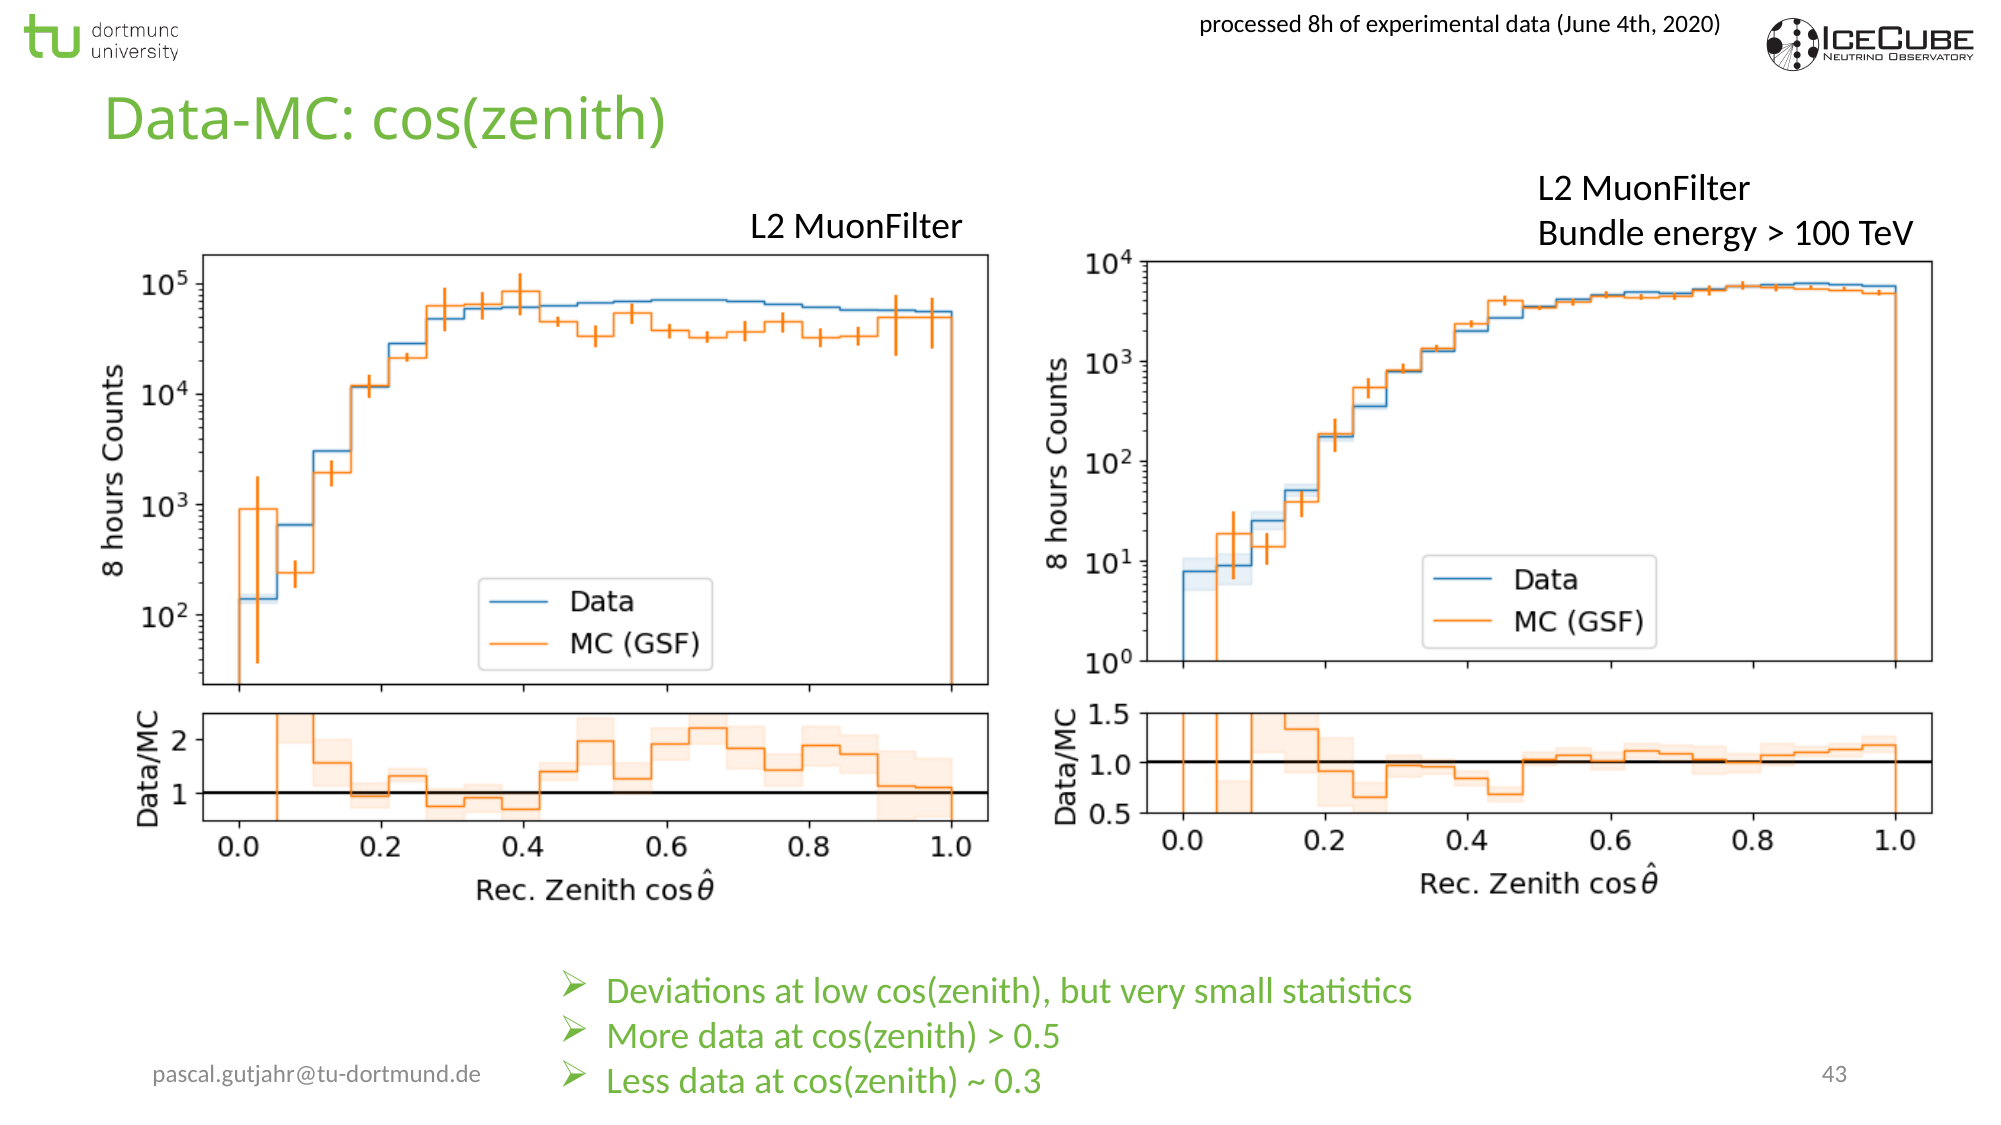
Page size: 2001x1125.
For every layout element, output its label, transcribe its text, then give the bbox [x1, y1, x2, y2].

text_box processed 8h of experimental data (June 4th, 2020) [1184, 0, 1738, 45]
text_box L2 MuonFilter Bundle energy > 100 TeV [1523, 155, 2000, 261]
text_box Deviations at low cos(zenith), but very small statistics More data at cos(zenith) > 0.5 Less data at cos(zenith) ~ 0.3 [544, 958, 1507, 1125]
picture [88, 240, 1002, 922]
picture [1032, 235, 1946, 914]
slide_number 43 [1507, 1042, 1863, 1103]
title Data-MC: cos(zenith) [88, 59, 1977, 182]
text_box L2 MuonFilter [735, 193, 1265, 254]
slide_number pascal.gutjahr@tu-dortmund.de [137, 1042, 544, 1103]
